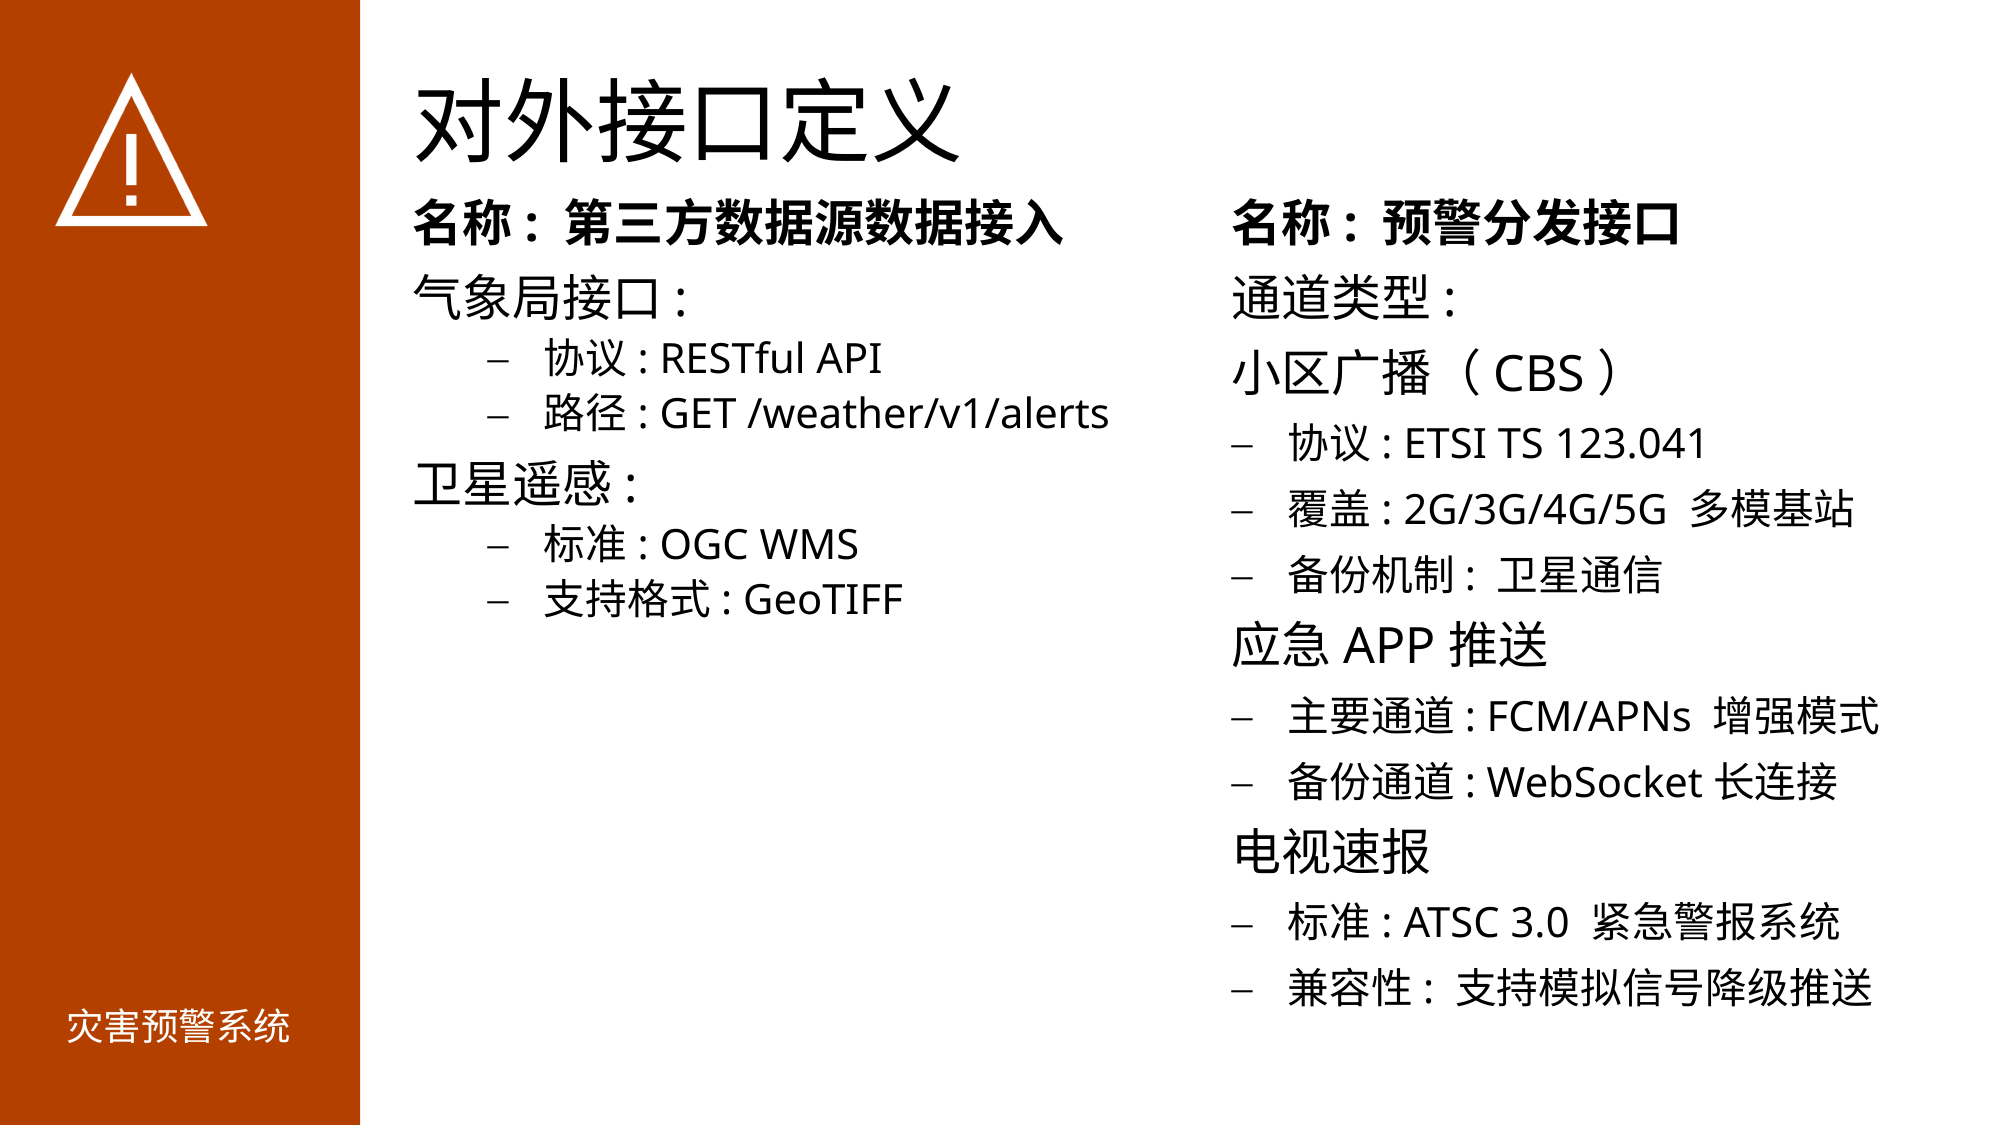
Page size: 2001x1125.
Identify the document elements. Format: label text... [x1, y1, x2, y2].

picture [50, 68, 222, 236]
title 对外接口定义 [397, 48, 1962, 203]
list 名称: 第三方数据源数据接入 气象局接口: 协议: RESTful API 路径: GET /weather/v1/alerts 卫星遥感: 标准: OGC WMS 支持格式: GeoTIFF [397, 190, 1161, 1057]
list 名称: 预警分发接口 通道类型: 小区广播（CBS） 协议: ETSI TS 123.041 覆盖: 2G/3G/4G/5G 多模基站 备份机制: 卫星通信 应急APP推送 主要通道: FCM/APNs 增强模式 备份通道: WebSocket长连接 电视速报 标准: ATSC 3.0 紧急警报系统 兼容性: 支持模拟信号降级推送 [1216, 190, 1951, 1057]
